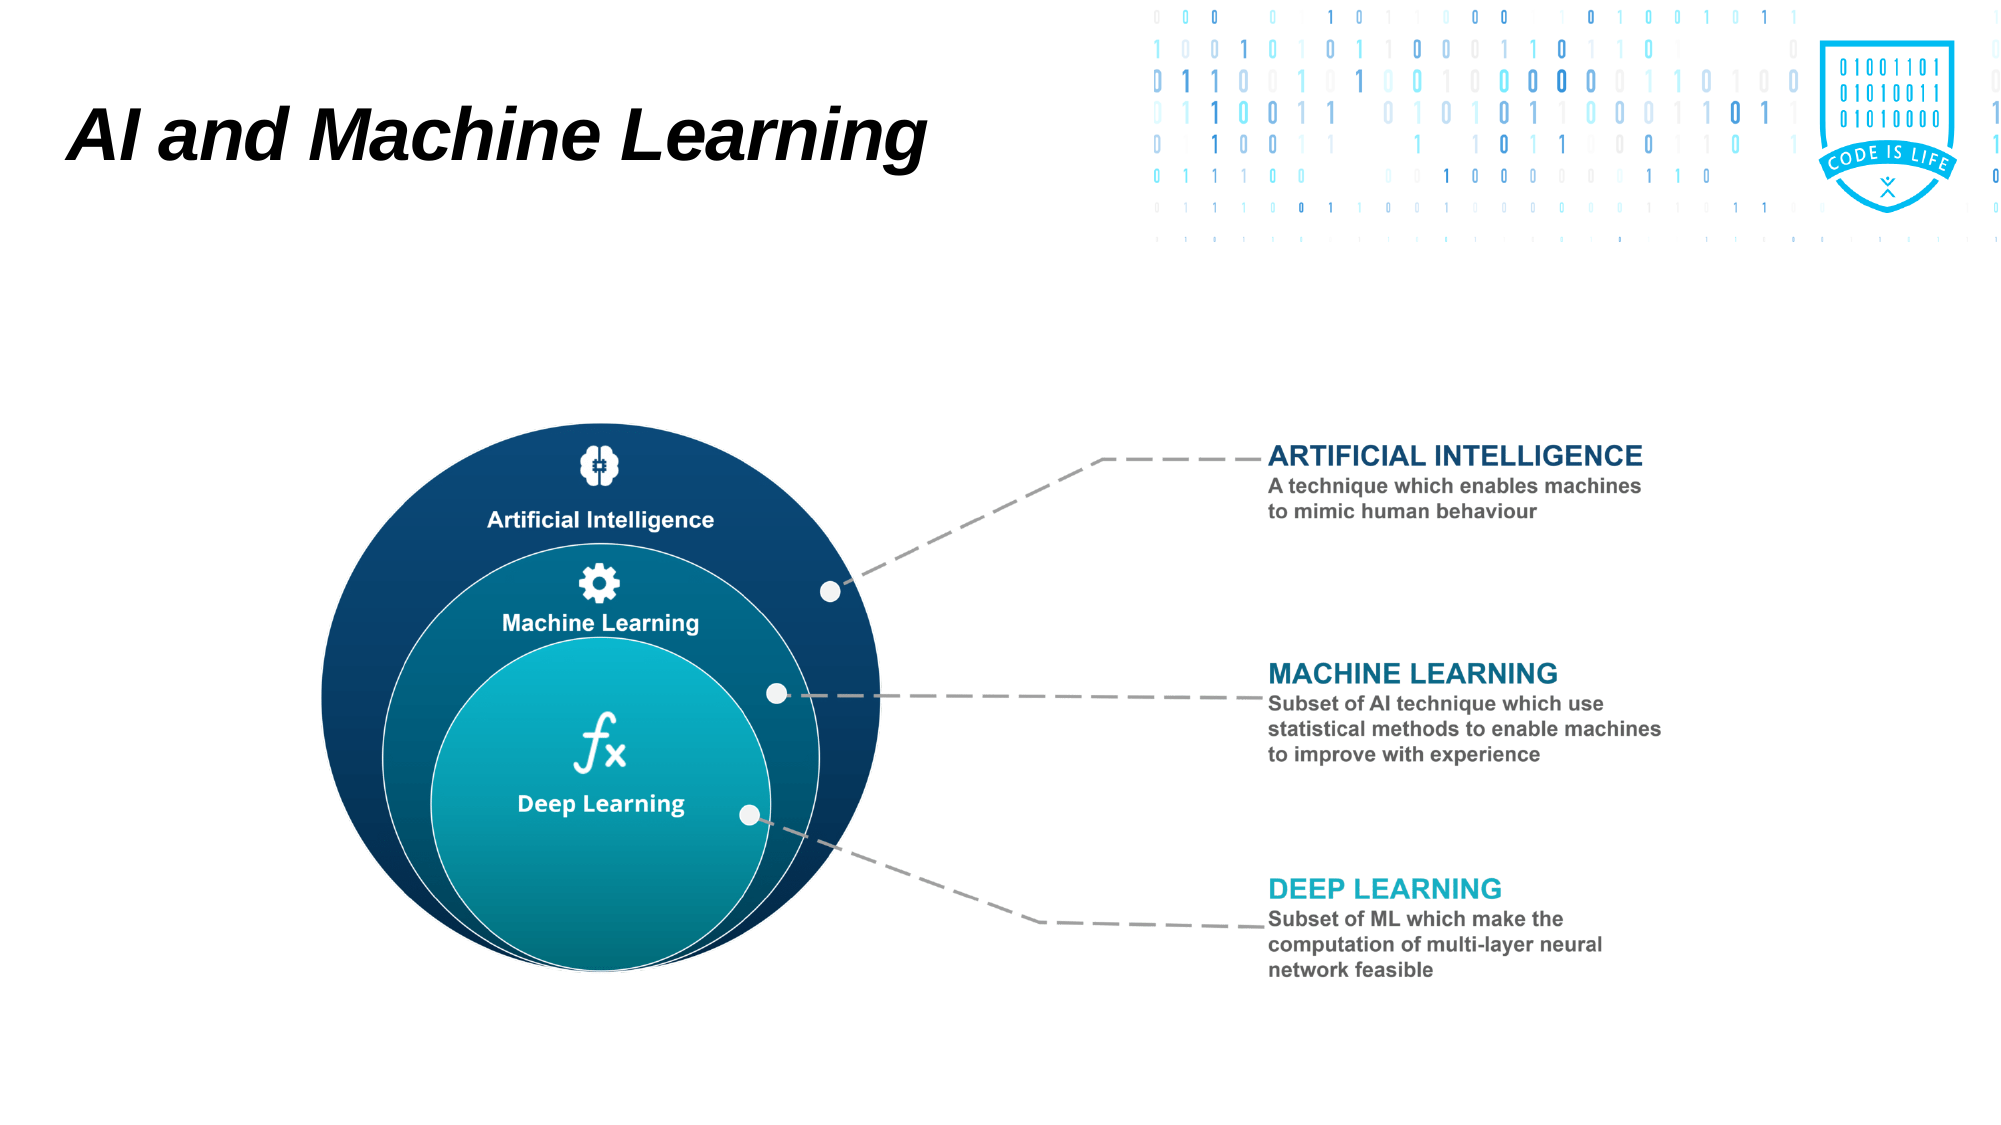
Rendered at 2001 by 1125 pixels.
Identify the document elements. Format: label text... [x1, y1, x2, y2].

title AI and Machine Learning [66, 85, 1874, 268]
picture [1154, 0, 2000, 247]
picture [320, 422, 1680, 994]
